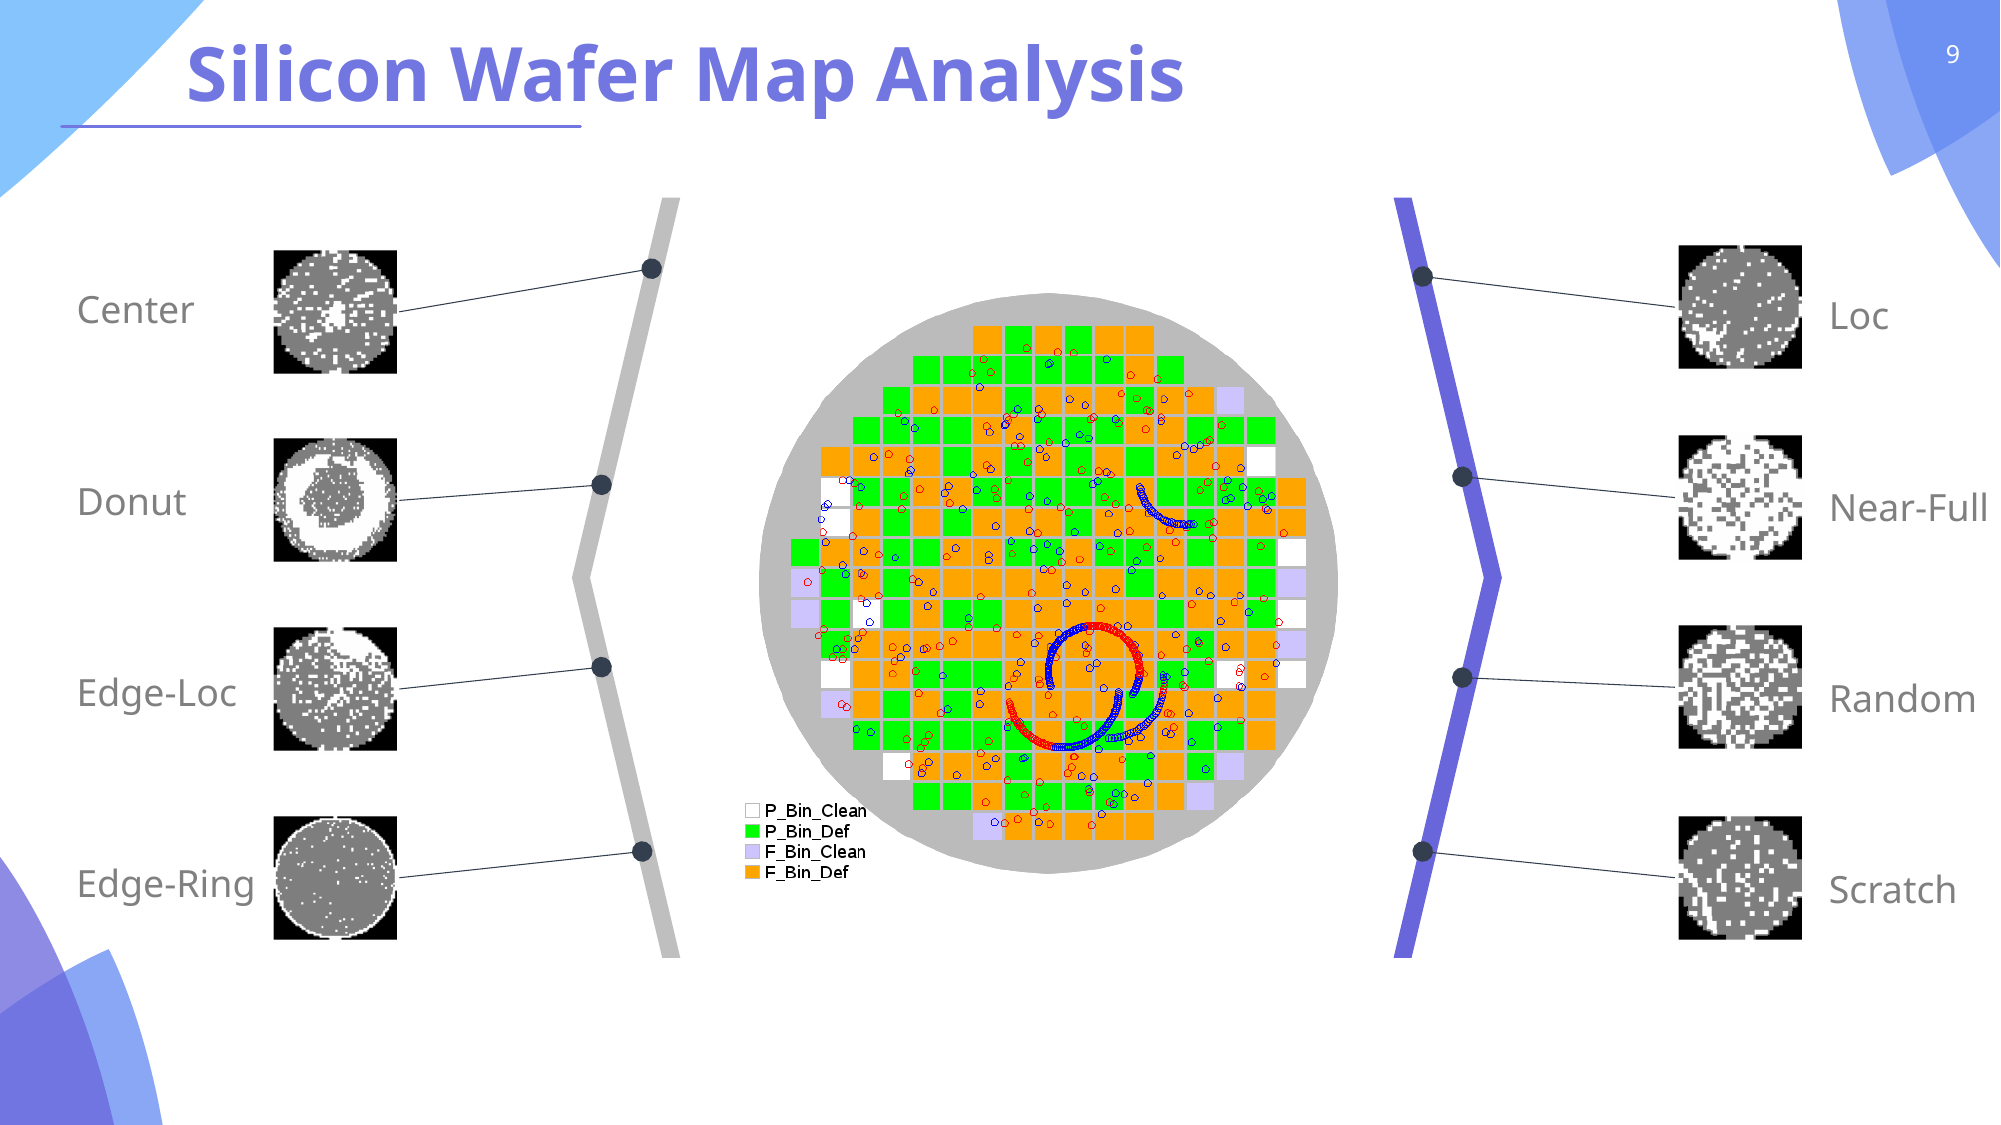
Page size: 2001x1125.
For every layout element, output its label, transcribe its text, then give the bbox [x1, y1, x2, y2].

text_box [399, 484, 602, 501]
picture [1675, 432, 1805, 563]
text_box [1422, 851, 1675, 878]
text_box Donut [61, 470, 266, 530]
picture [1675, 813, 1805, 943]
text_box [399, 268, 652, 312]
picture [270, 624, 400, 754]
picture [270, 435, 400, 566]
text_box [1422, 276, 1675, 308]
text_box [1462, 476, 1675, 498]
text_box [1461, 498, 1503, 677]
text_box Loc [1814, 285, 2000, 345]
picture [1675, 622, 1805, 752]
picture [1675, 242, 1805, 372]
text_box Center [61, 278, 266, 339]
picture [270, 813, 400, 943]
text_box [1392, 196, 1479, 476]
text_box Scratch [1814, 858, 2000, 919]
text_box Random [1814, 667, 2000, 728]
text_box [399, 667, 602, 689]
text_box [1462, 677, 1675, 688]
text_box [399, 851, 643, 878]
text_box [570, 196, 682, 664]
picture [270, 247, 400, 377]
text_box Edge-Ring [61, 852, 270, 913]
text_box Silicon Wafer Map Analysis [172, 19, 1968, 124]
text_box [1420, 687, 1477, 851]
text_box Edge-Loc [61, 661, 266, 721]
text_box [597, 665, 682, 959]
text_box Near-Full [1814, 476, 2000, 536]
picture [707, 283, 1389, 883]
text_box [1392, 860, 1432, 959]
text_box [0, 0, 204, 198]
